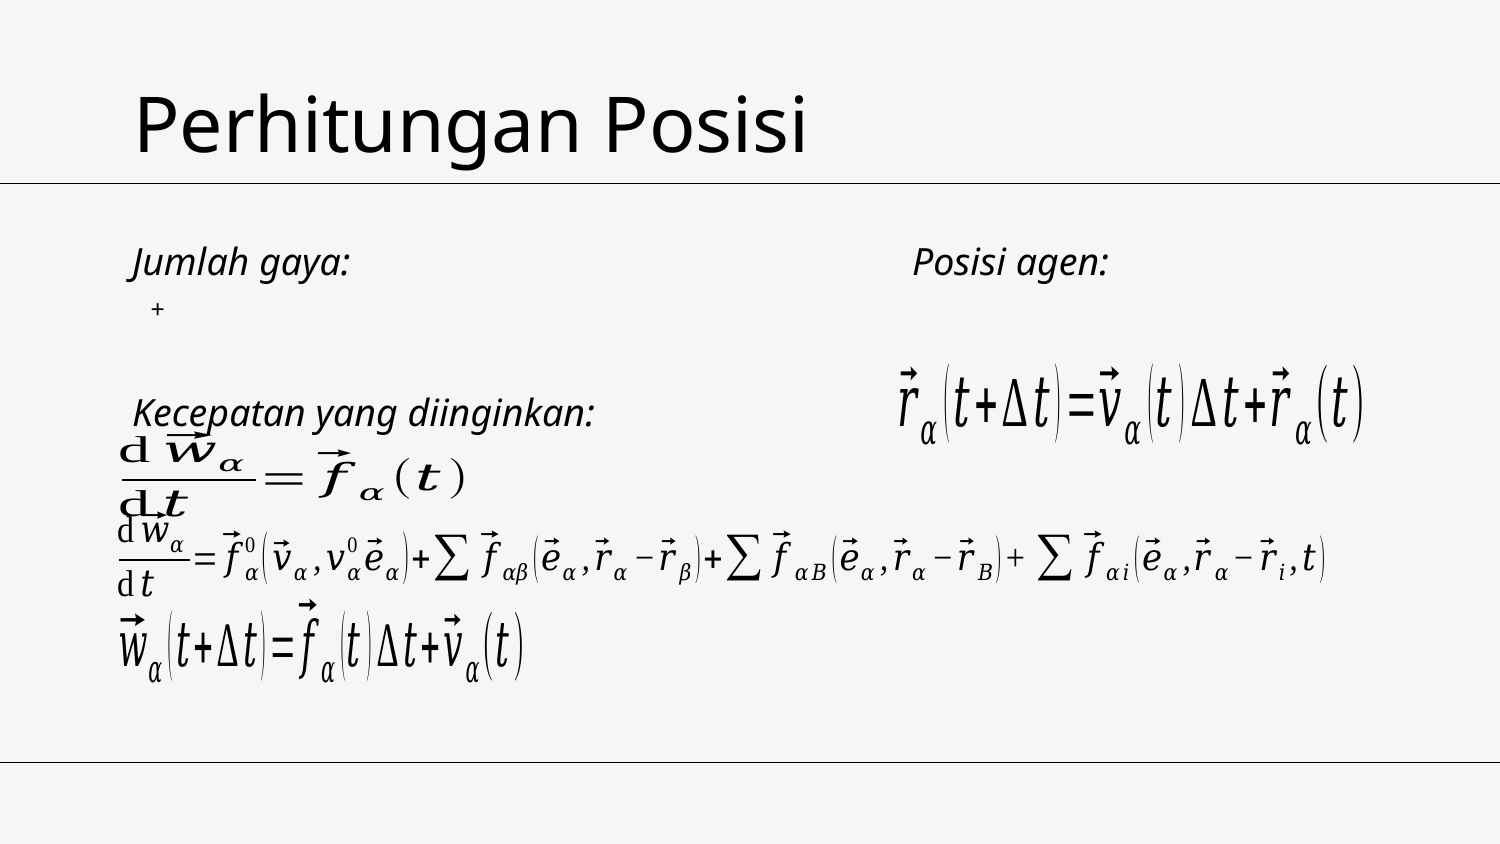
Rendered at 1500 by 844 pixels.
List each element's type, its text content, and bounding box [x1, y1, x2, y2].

title Posisi agen: [897, 233, 1248, 299]
title Kecepatan yang diinginkan: [116, 384, 660, 449]
title Jumlah gaya: [116, 233, 468, 299]
title Perhitungan Posisi [118, 60, 1382, 155]
